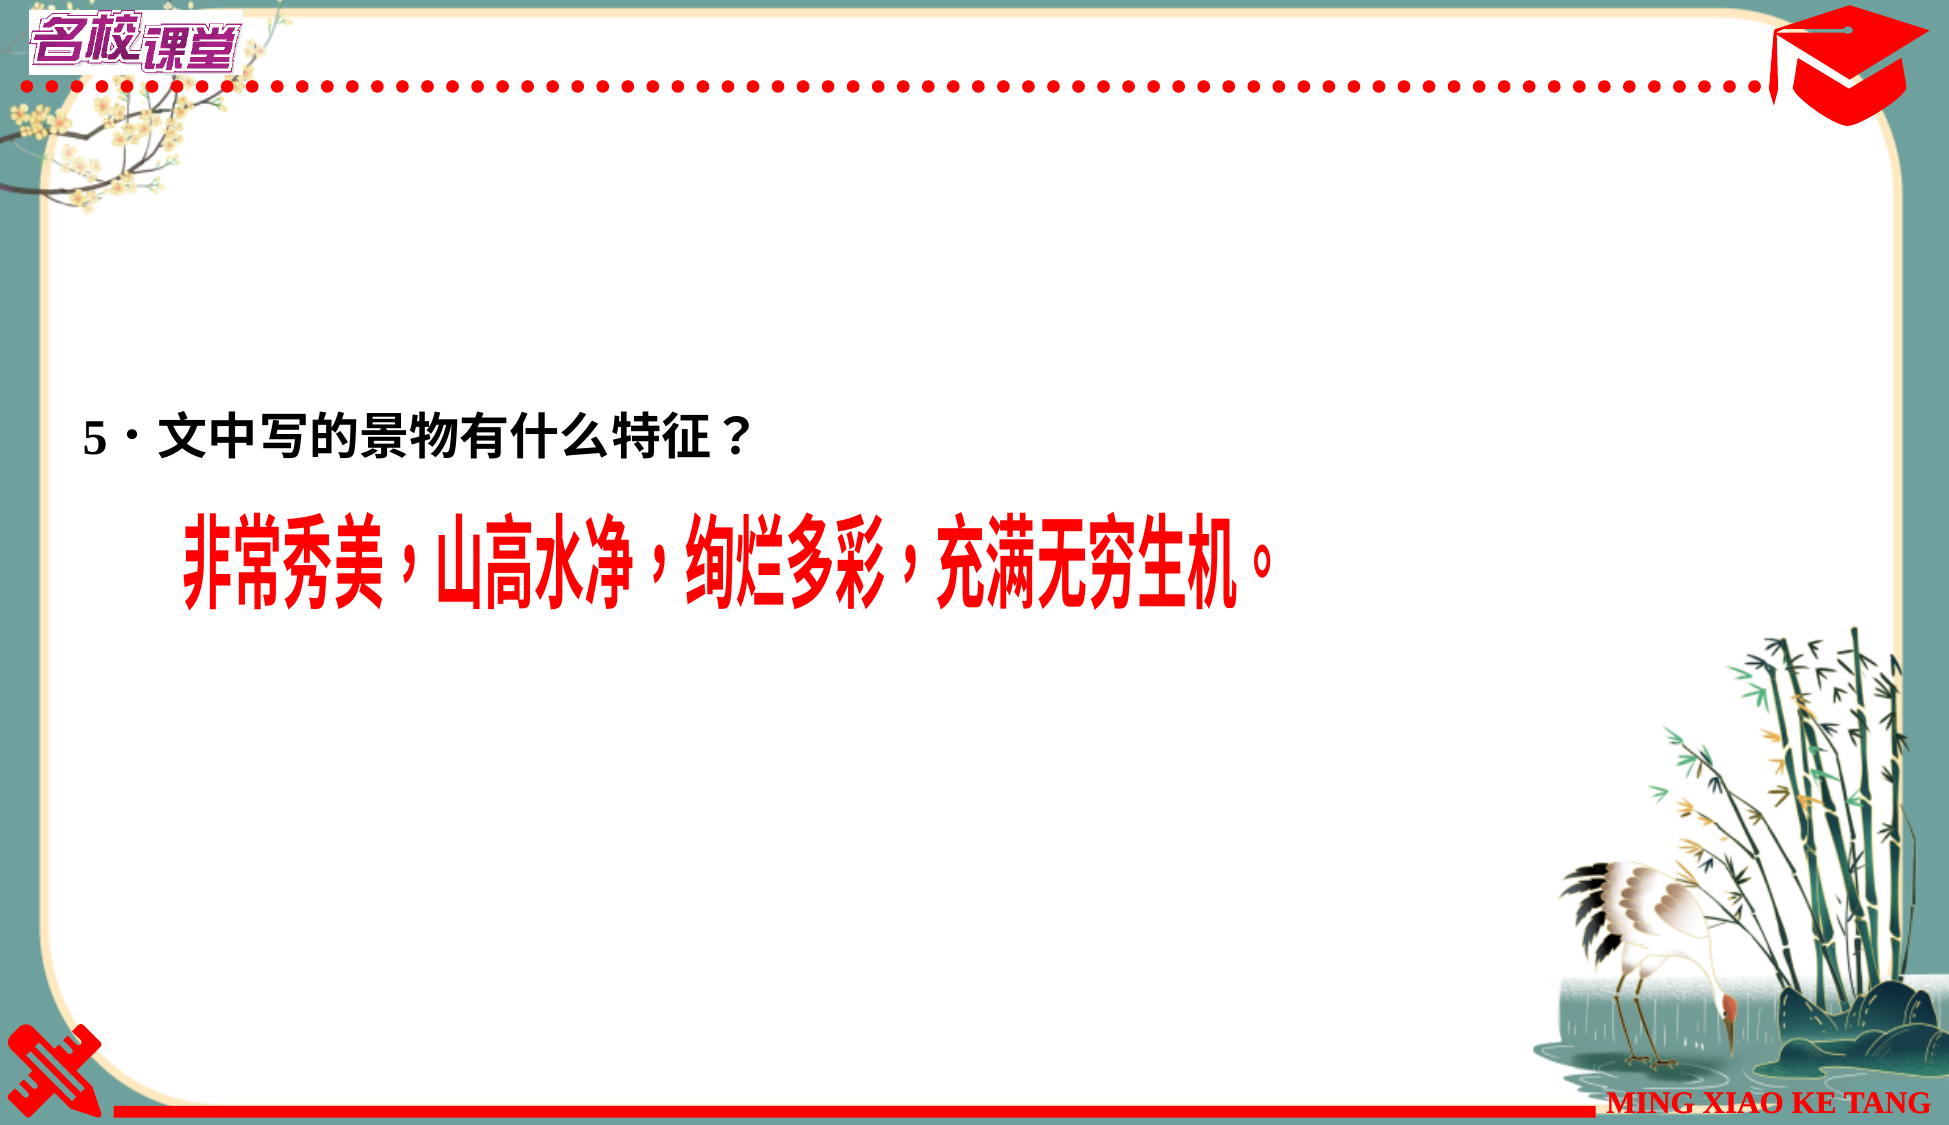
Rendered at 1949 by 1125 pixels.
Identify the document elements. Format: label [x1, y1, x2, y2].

picture [0, 0, 1949, 1125]
text_box [82, 406, 1867, 500]
text_box [82, 500, 1867, 701]
